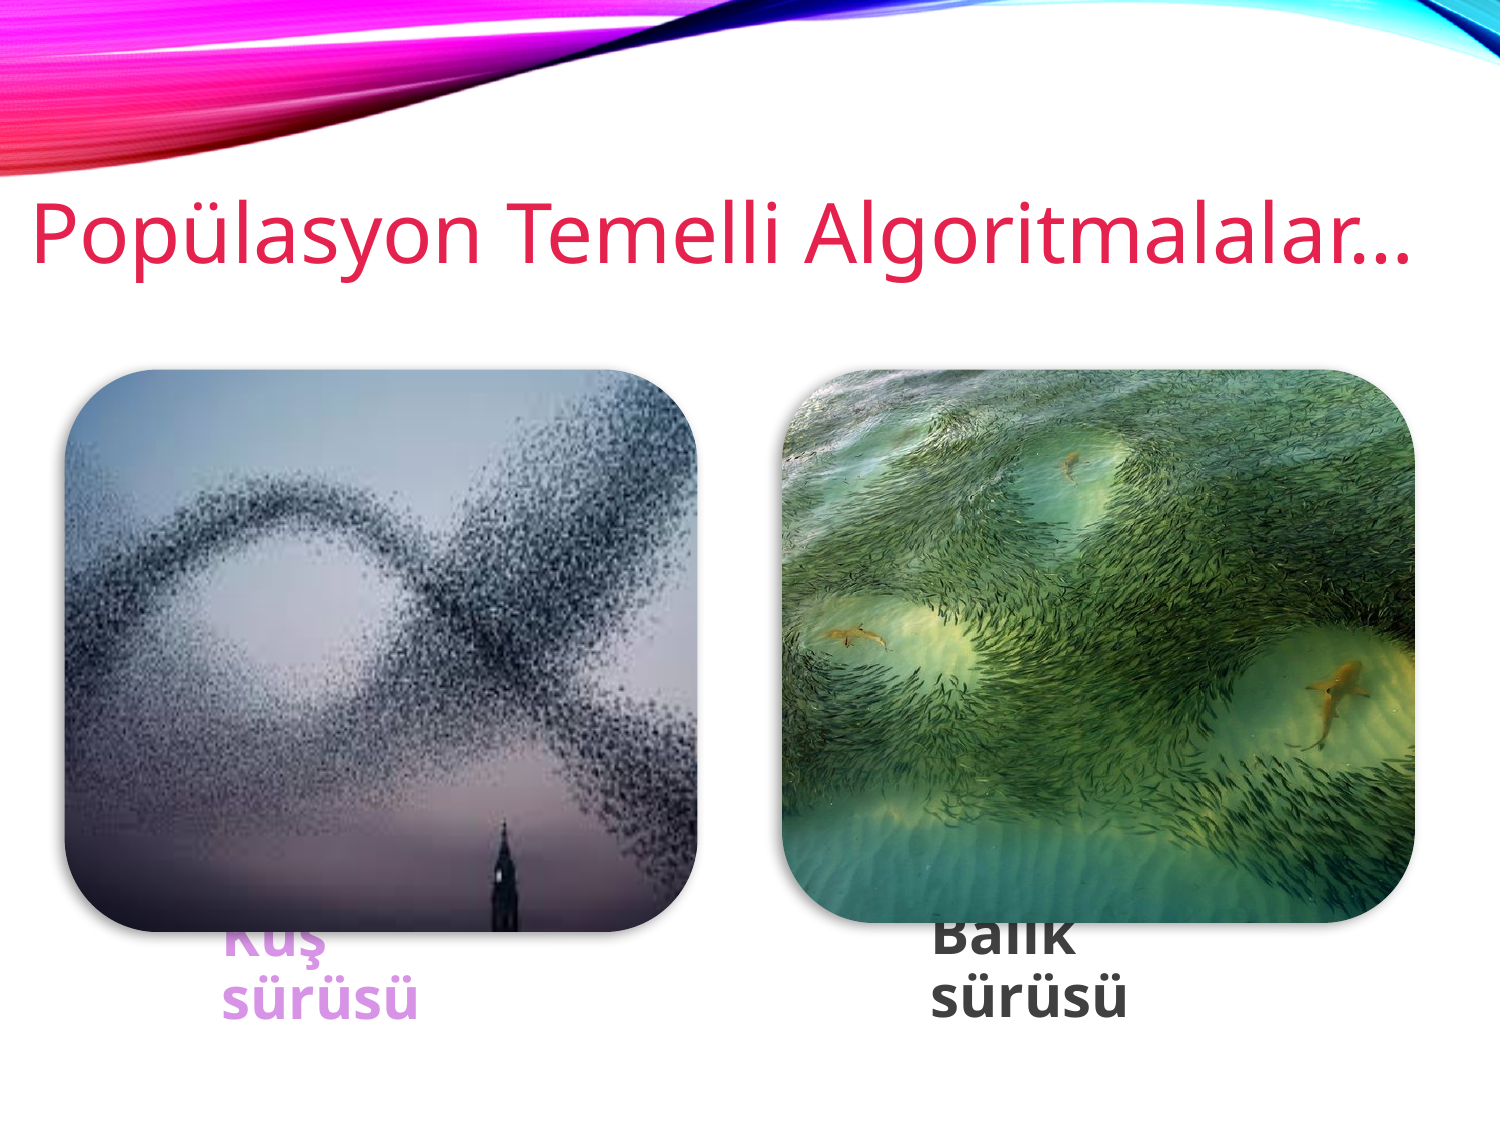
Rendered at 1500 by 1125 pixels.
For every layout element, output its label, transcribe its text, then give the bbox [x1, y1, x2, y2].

list Kuş sürüsü [206, 952, 556, 1040]
list Balık sürüsü [915, 934, 1282, 1039]
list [781, 369, 1416, 924]
title Popülasyon Temelli Algoritmalalar… [14, 149, 1500, 325]
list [64, 369, 698, 933]
picture [0, 0, 1500, 178]
